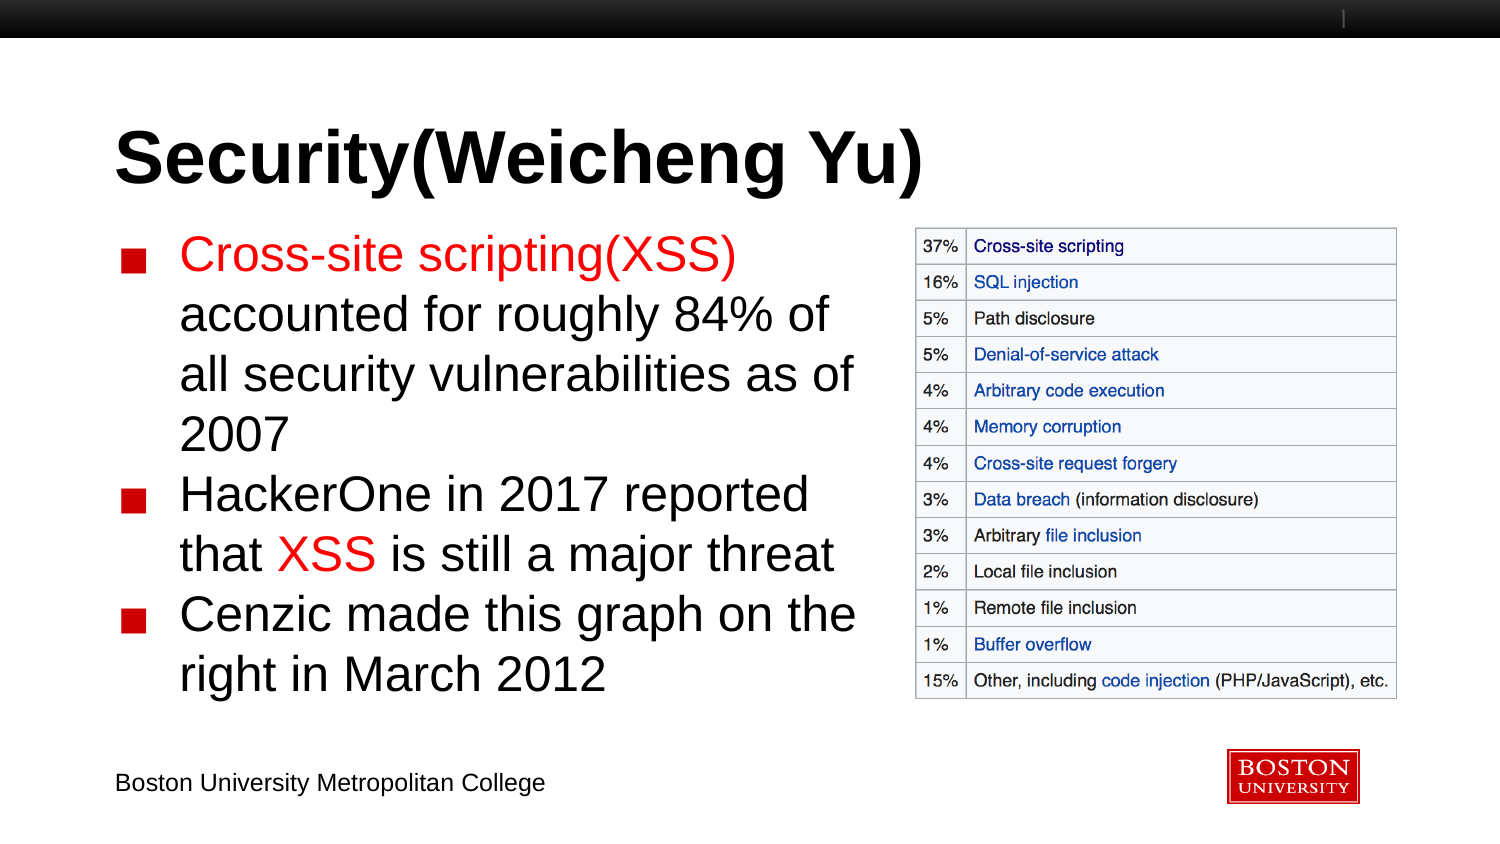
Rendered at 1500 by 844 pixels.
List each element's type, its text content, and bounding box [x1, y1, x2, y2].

title Security(Weicheng Yu) [99, 93, 1400, 179]
list Cross-site scripting(XSS) accounted for roughly 84% of all security vulnerabilities as of 2007 HackerOne in 2017 reported that XSS is still a major threat Cenzic made this graph on the right in March 2012 [89, 206, 902, 686]
picture [1227, 749, 1360, 804]
picture [911, 224, 1401, 704]
